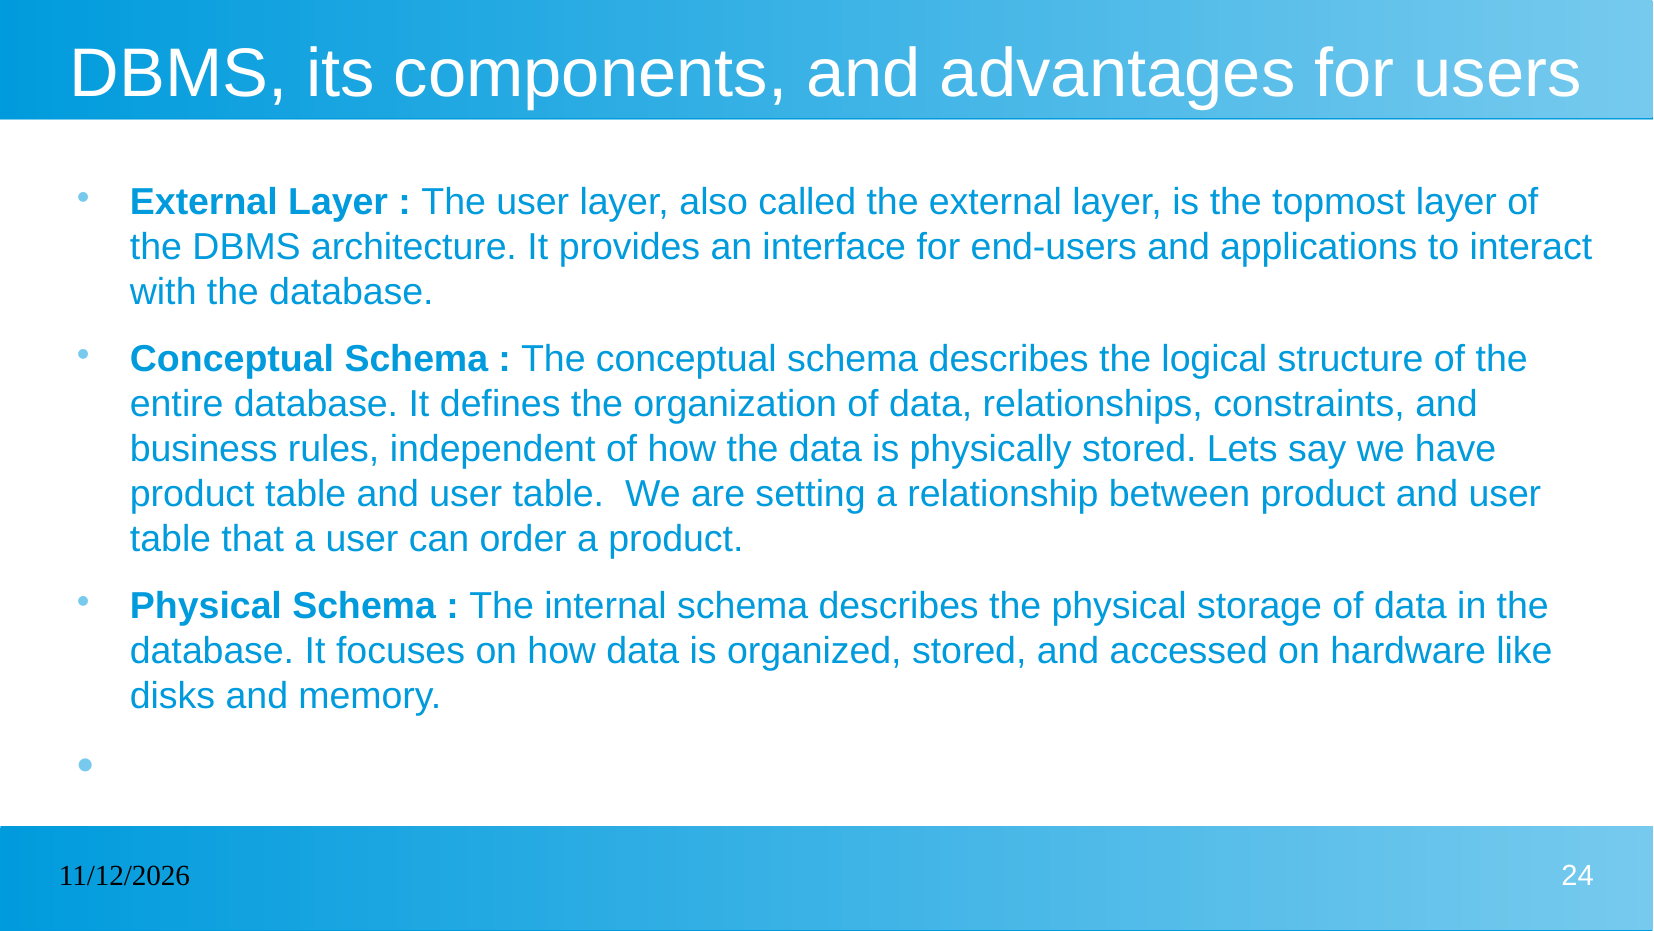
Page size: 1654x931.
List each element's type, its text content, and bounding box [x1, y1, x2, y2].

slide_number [59, 856, 443, 915]
title DBMS, its components, and advantages for users [59, 29, 1594, 108]
slide_number 24 [1210, 856, 1594, 915]
list External Layer : The user layer, also called the external layer, is the topmost layer of the DBMS architecture. It provides an interface for end-users and applications to interact with the database. Conceptual Schema : The conceptual schema describes the logical structure of the entire database. It defines the organization of data, relationships, constraints, and business rules, independent of how the data is physically stored. Lets say we have product table and user table. We are setting a relationship between product and user table that a user can order a product. Physical Schema : The internal schema describes the physical storage of data in the database. It focuses on how data is organized, stored, and accessed on hardware like disks and memory. [59, 177, 1594, 768]
